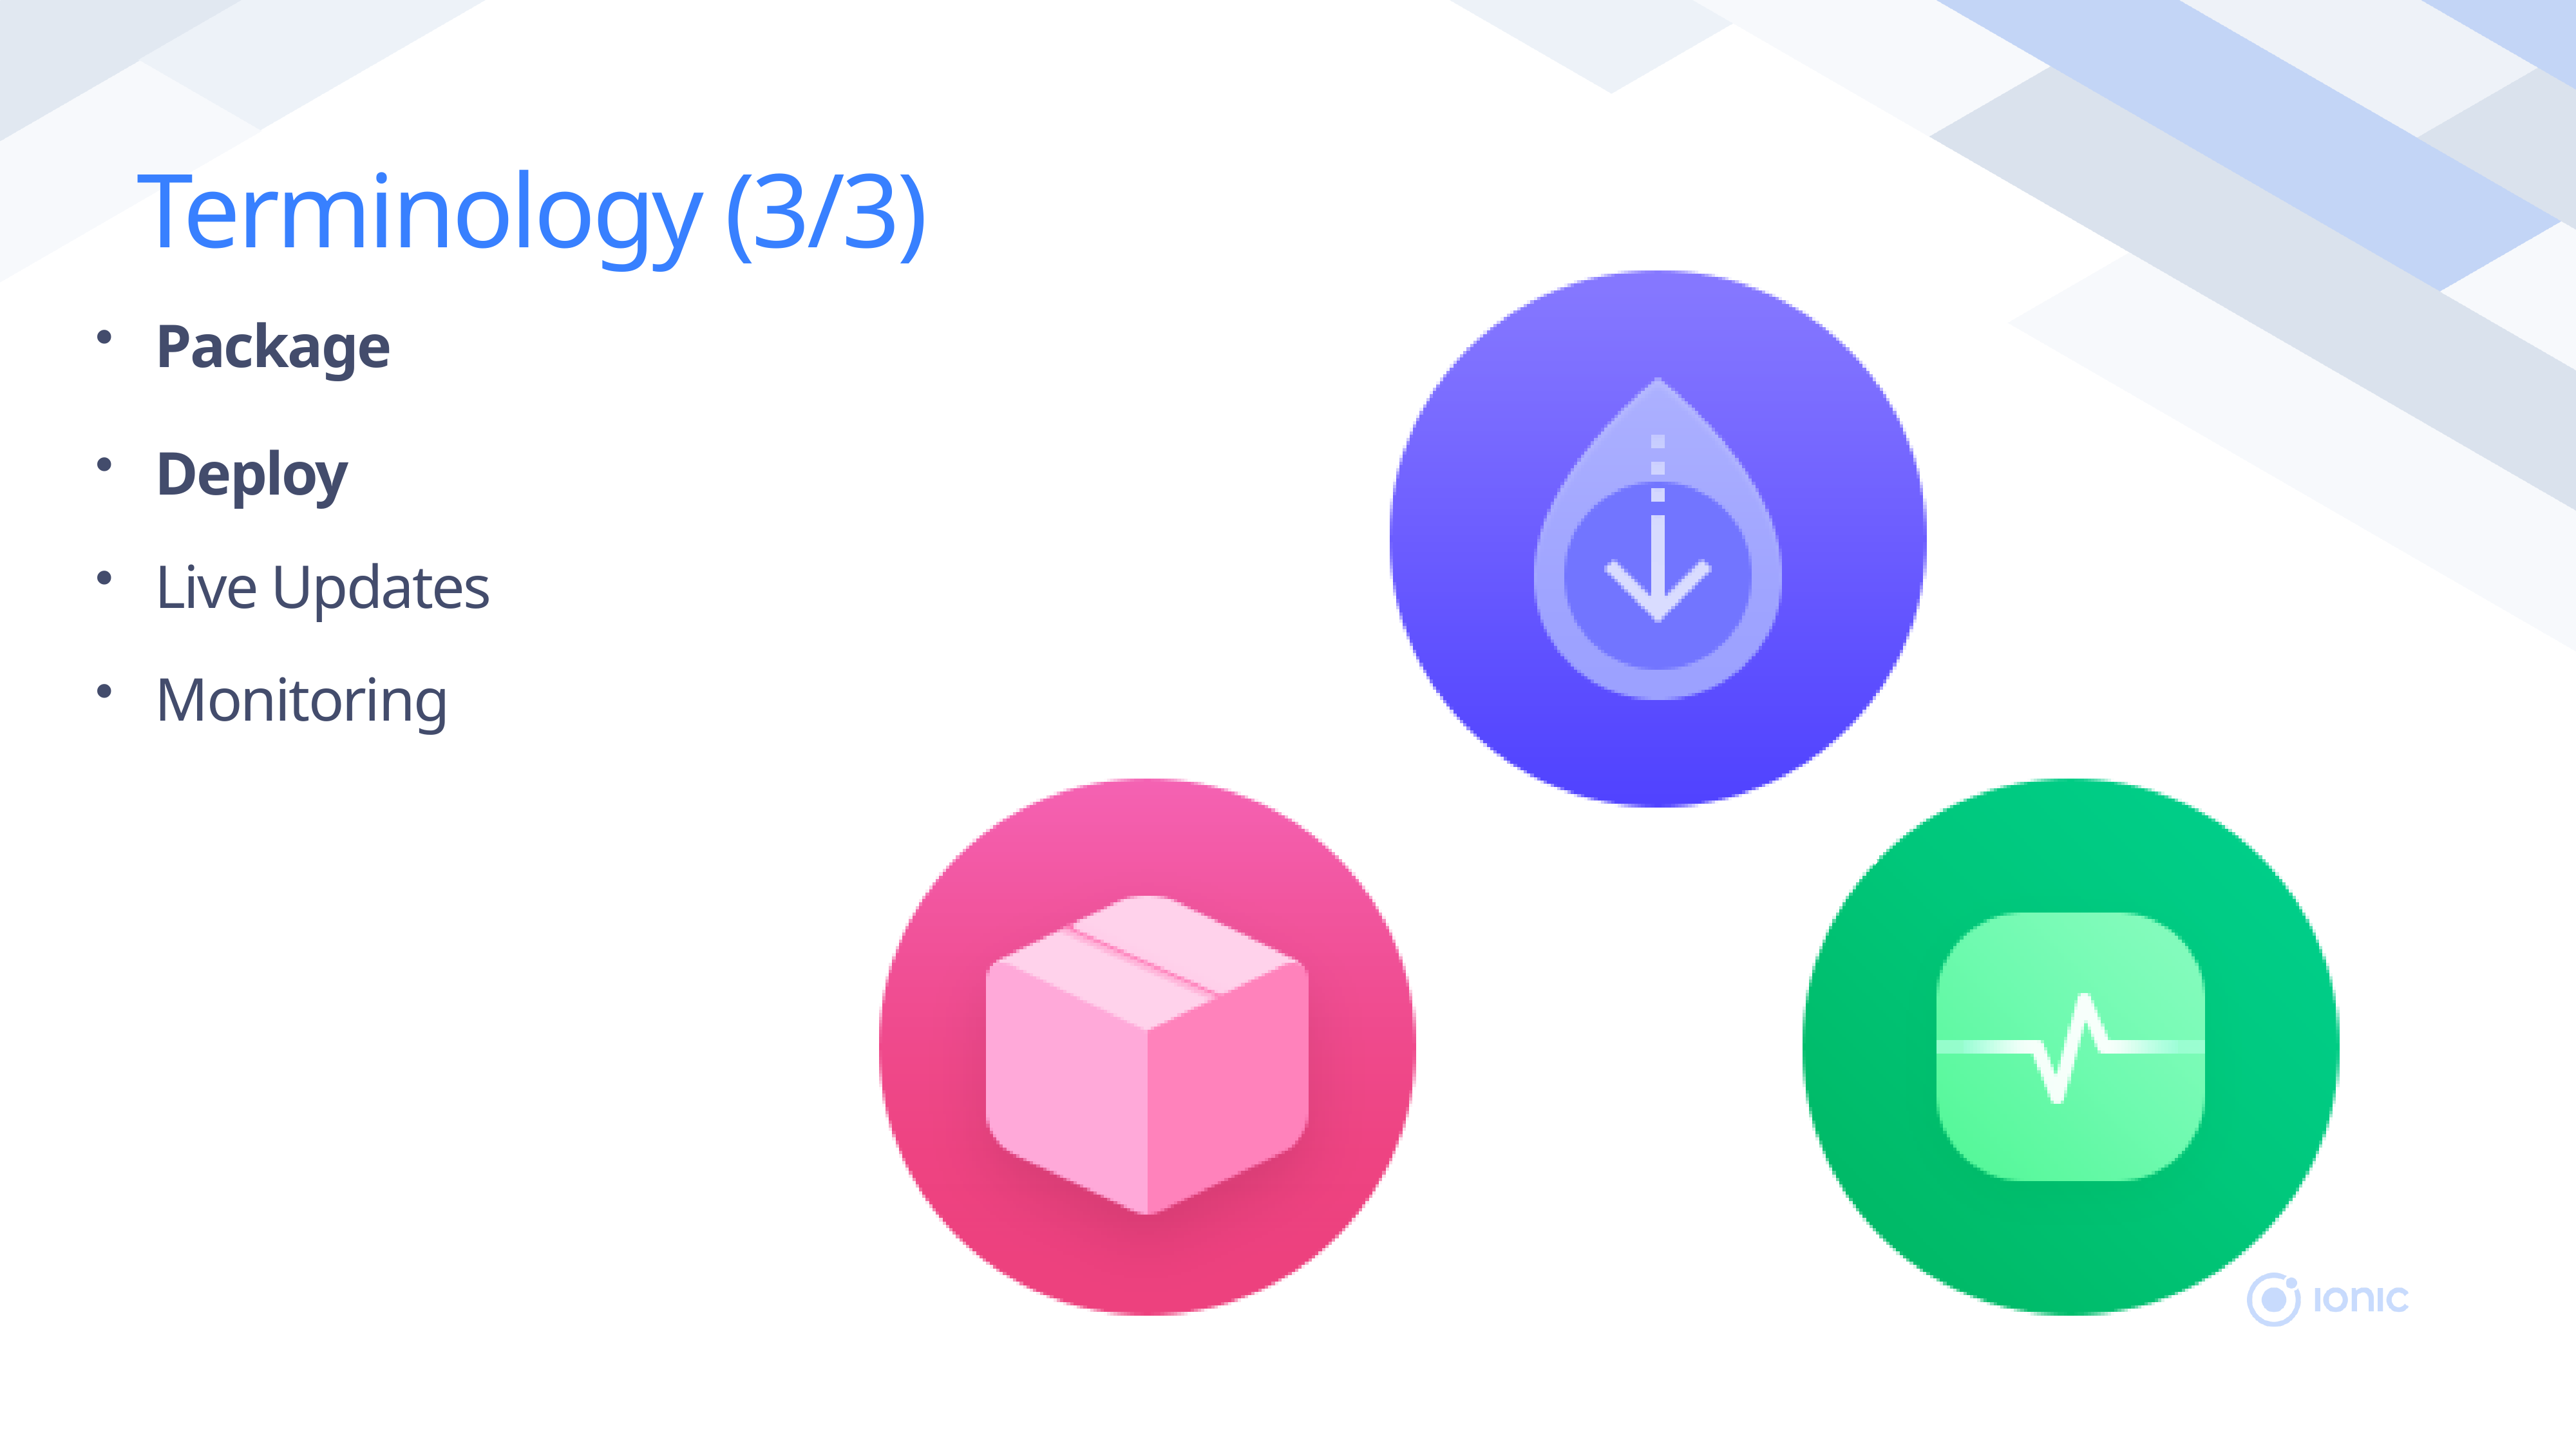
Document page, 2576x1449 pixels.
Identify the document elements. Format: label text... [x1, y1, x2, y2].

picture [0, 0, 2576, 1449]
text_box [1390, 270, 1927, 887]
list Package Deploy Live Updates Monitoring [90, 316, 1097, 1374]
title Terminology (3/3) [131, 91, 1139, 367]
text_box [1803, 779, 2340, 1396]
